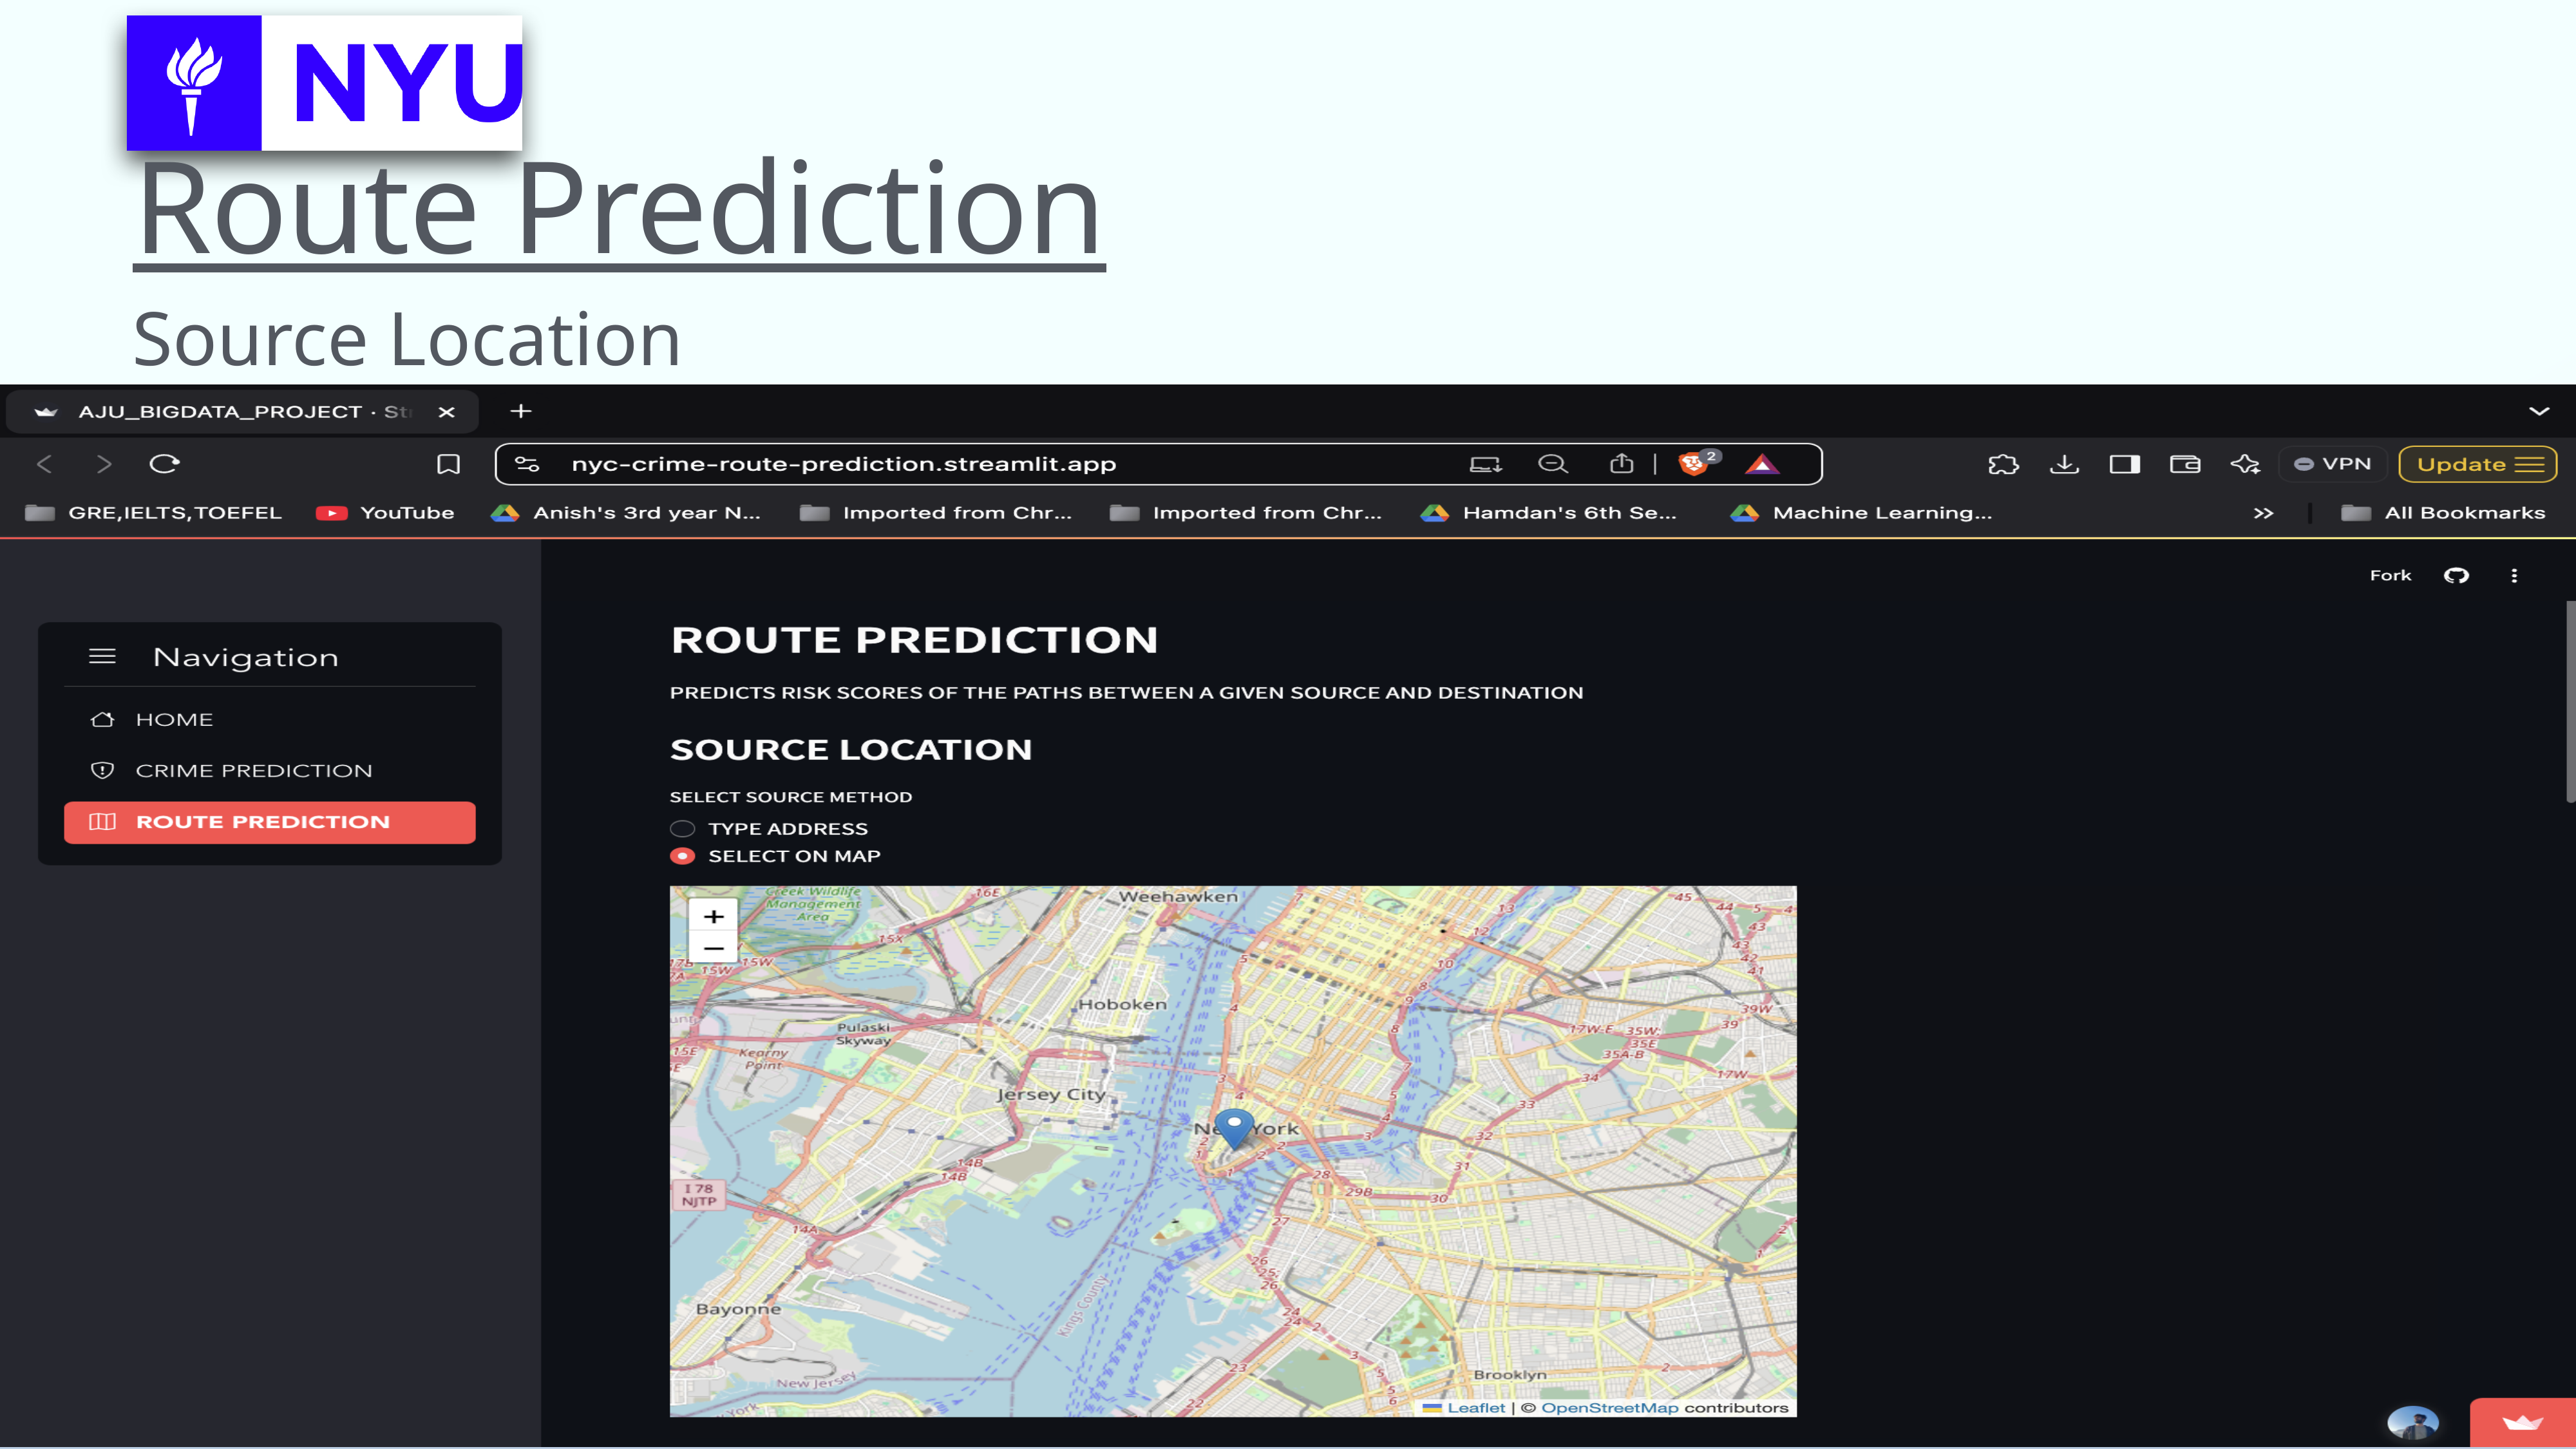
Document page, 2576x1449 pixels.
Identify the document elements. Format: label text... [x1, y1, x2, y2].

picture [0, 0, 2576, 1449]
list Source Location [127, 317, 2449, 384]
title Route Prediction [127, 138, 2449, 317]
